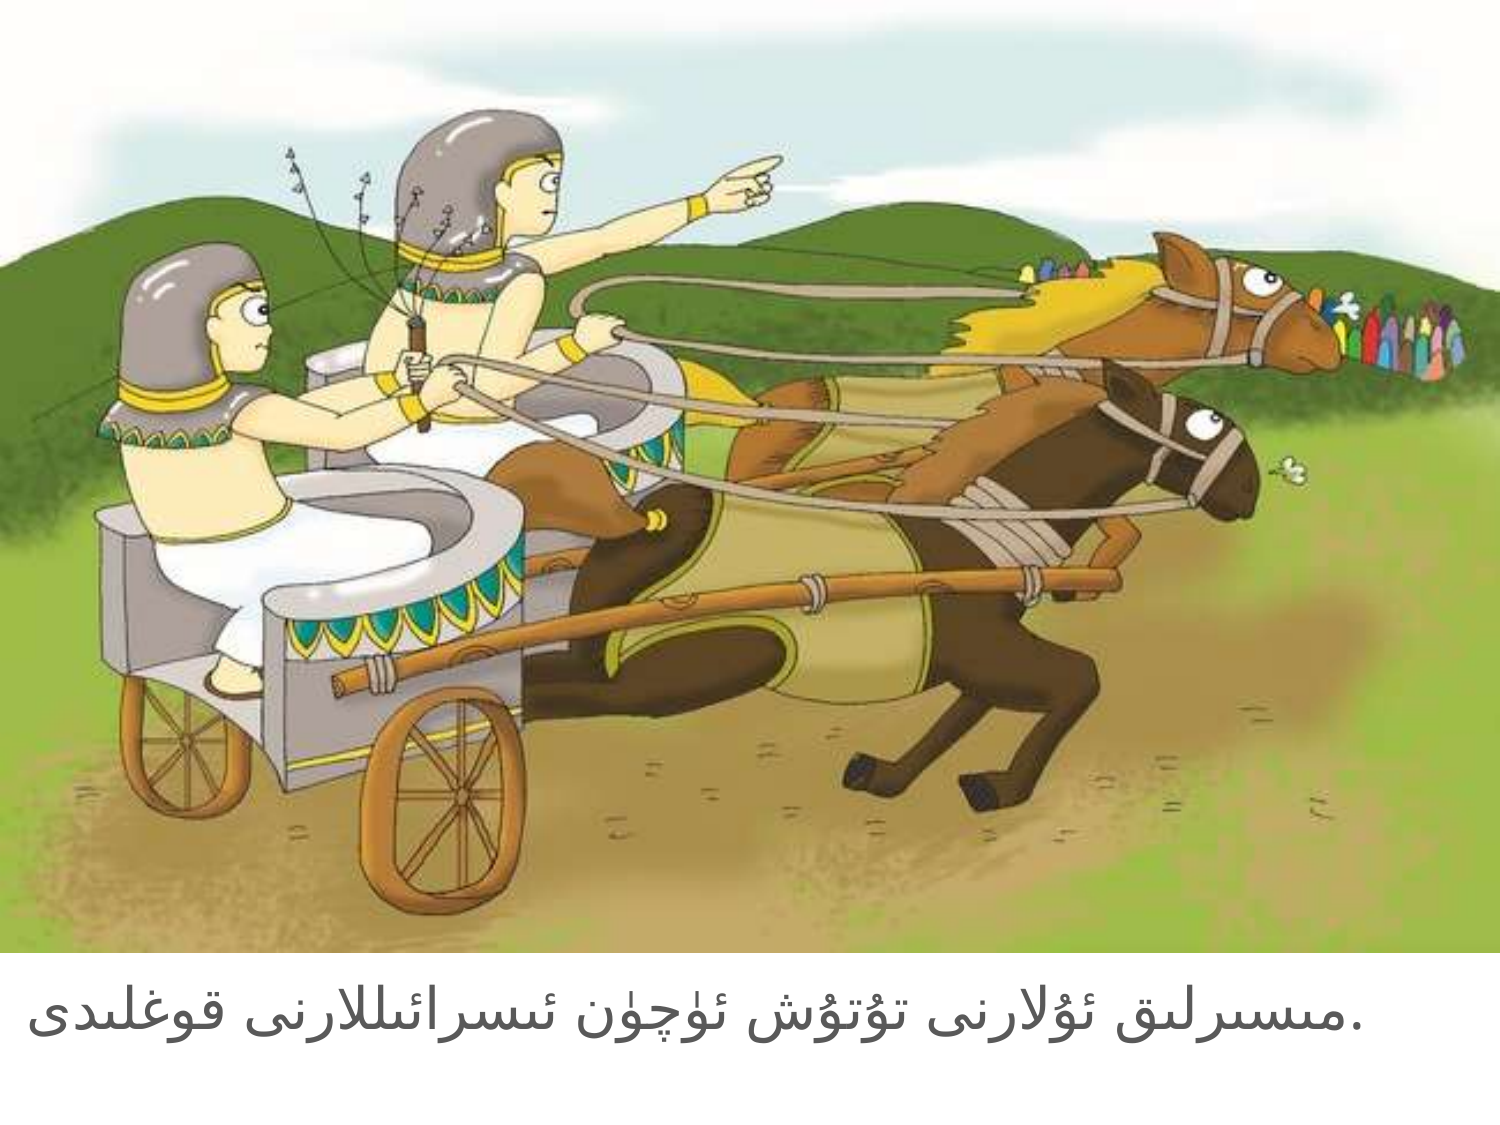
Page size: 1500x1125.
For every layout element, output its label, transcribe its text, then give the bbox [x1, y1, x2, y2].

text_box مىسىرلىق ئۇلارنى تۇتۇش ئۈچۈن ئىسرائىللارنى قوغلىدى. [11, 964, 1483, 1049]
picture [0, 0, 1500, 953]
